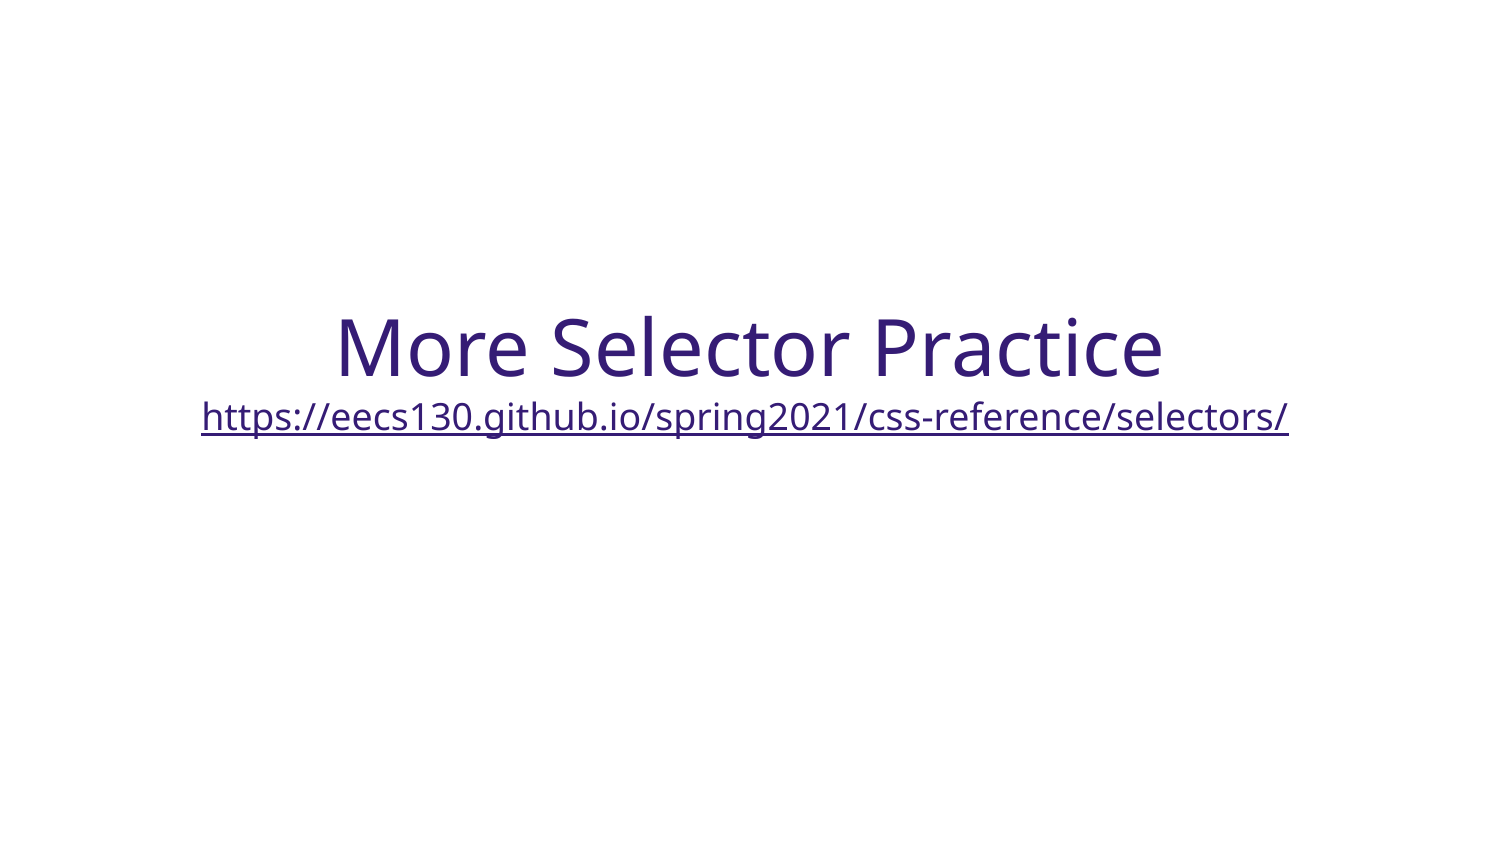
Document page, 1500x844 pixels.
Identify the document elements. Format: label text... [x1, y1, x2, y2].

title More Selector Practice https://eecs130.github.io/spring2021/css-reference/selectors/ [51, 122, 1449, 459]
